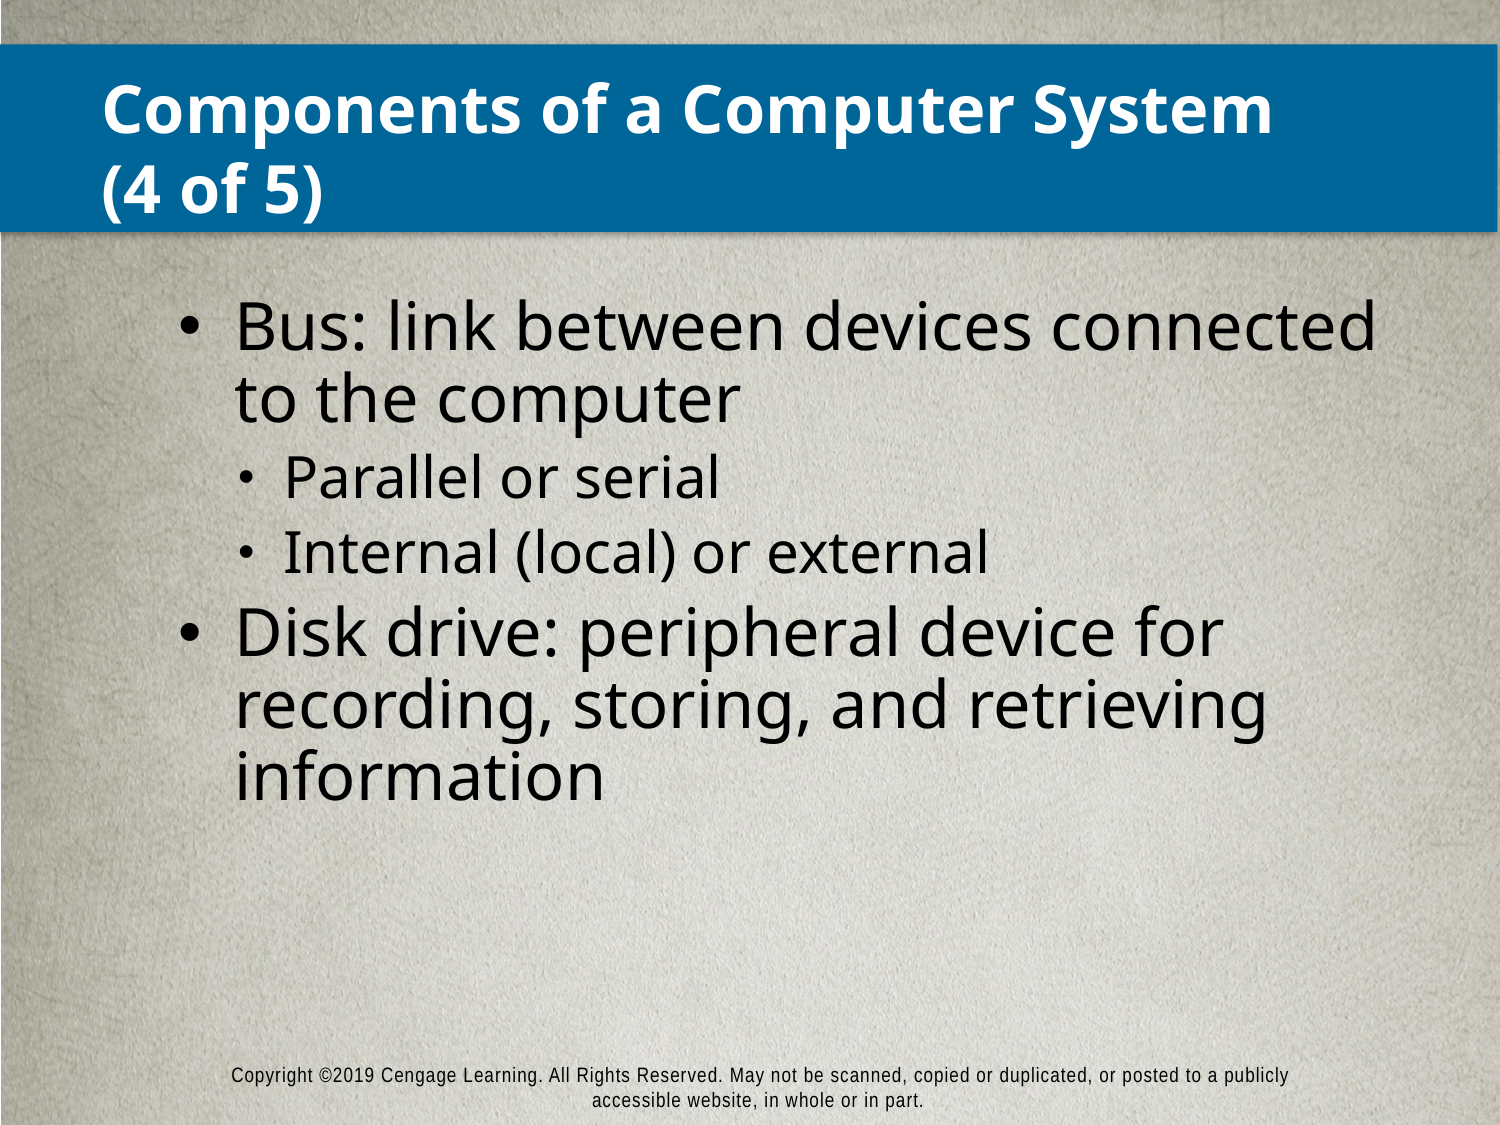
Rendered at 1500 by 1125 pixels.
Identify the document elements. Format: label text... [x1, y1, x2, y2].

title Components of a Computer System (4 of 5) [86, 75, 1437, 220]
picture [2, 0, 1499, 1125]
list Bus: link between devices connected to the computer Parallel or serial Internal (local) or external Disk drive: peripheral device for recording, storing, and retrieving information [163, 285, 1447, 945]
